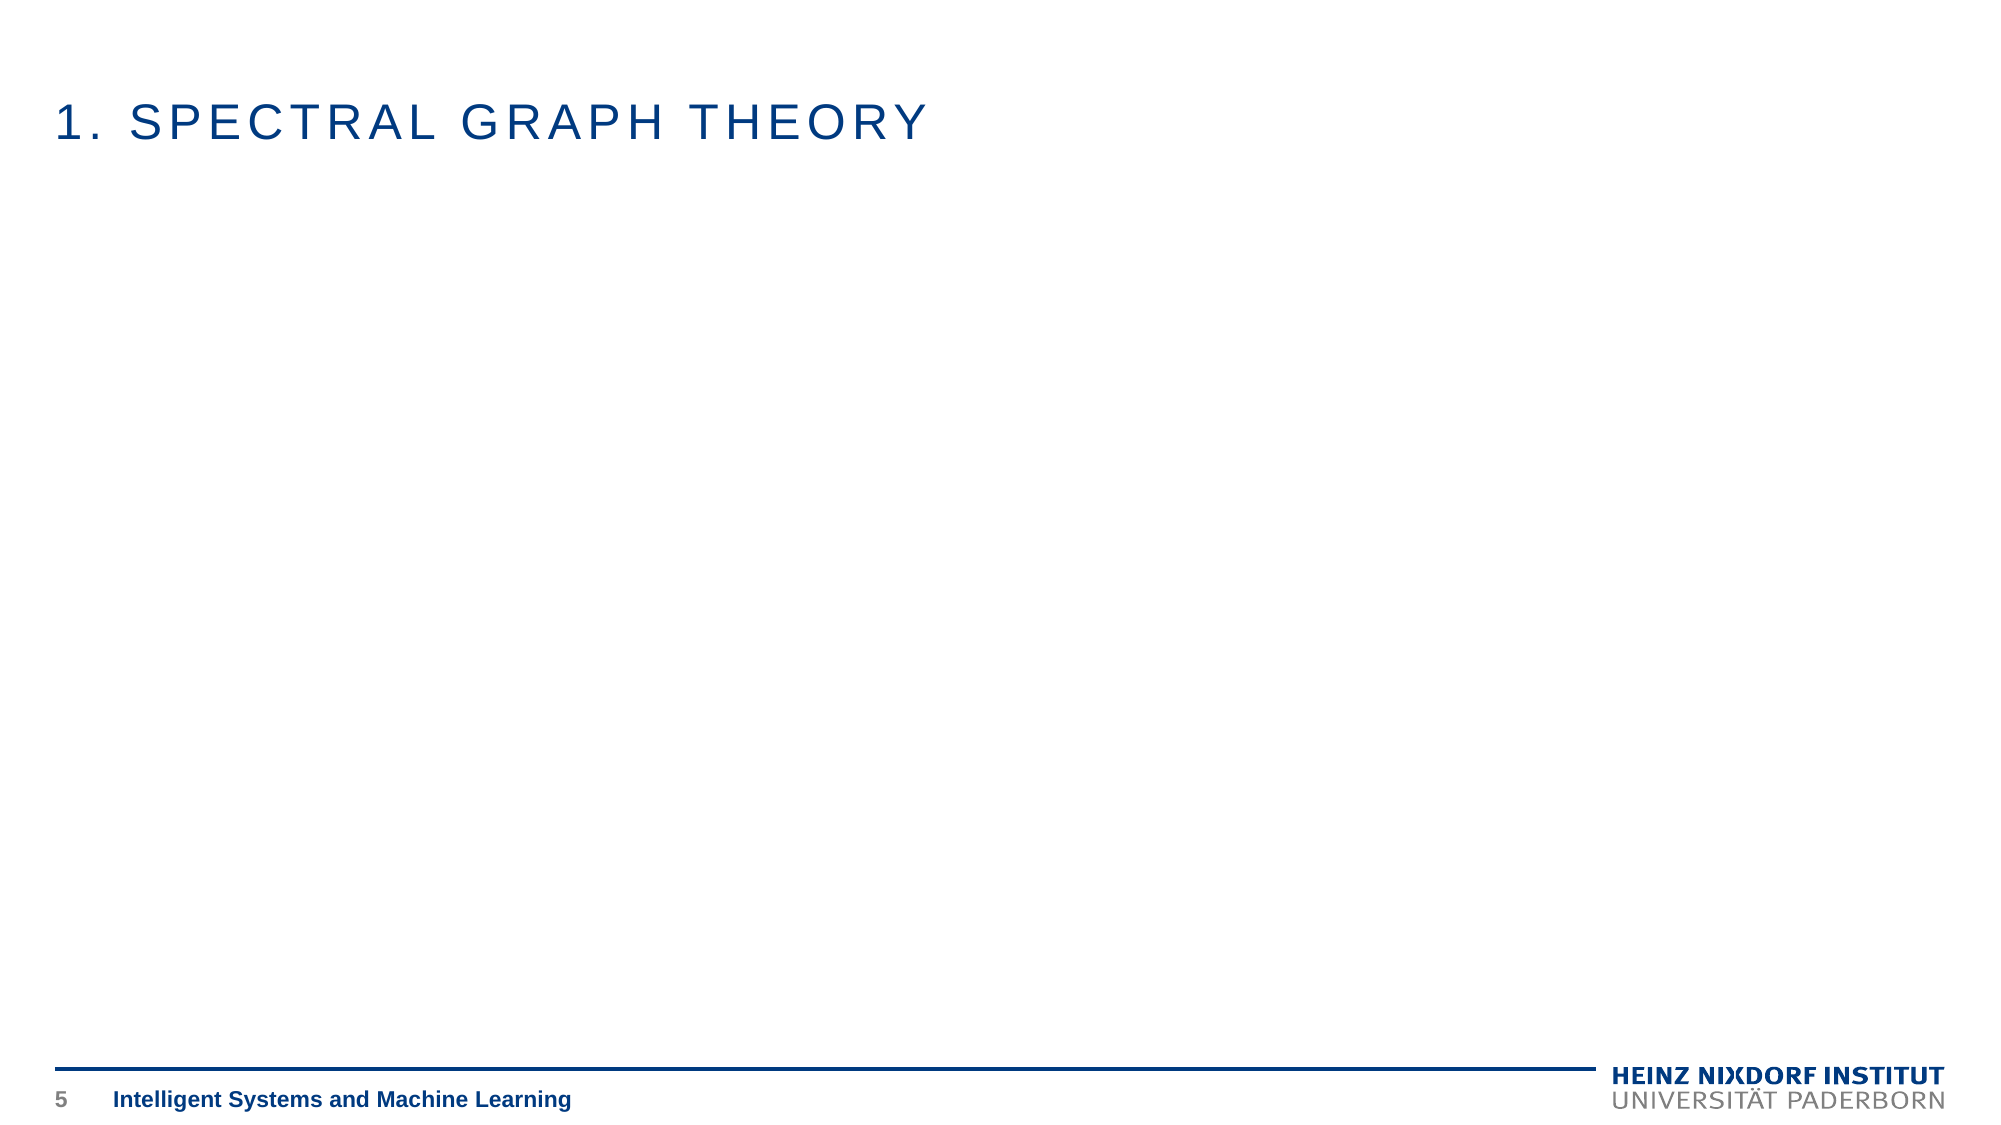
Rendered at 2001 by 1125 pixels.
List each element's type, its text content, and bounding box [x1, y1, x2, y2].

footer Intelligent Systems and Machine Learning [128, 1079, 1126, 1118]
slide_number 5 [54, 1079, 128, 1118]
title 1. SPECTRAL GRAPH THEORY [54, 30, 1946, 208]
